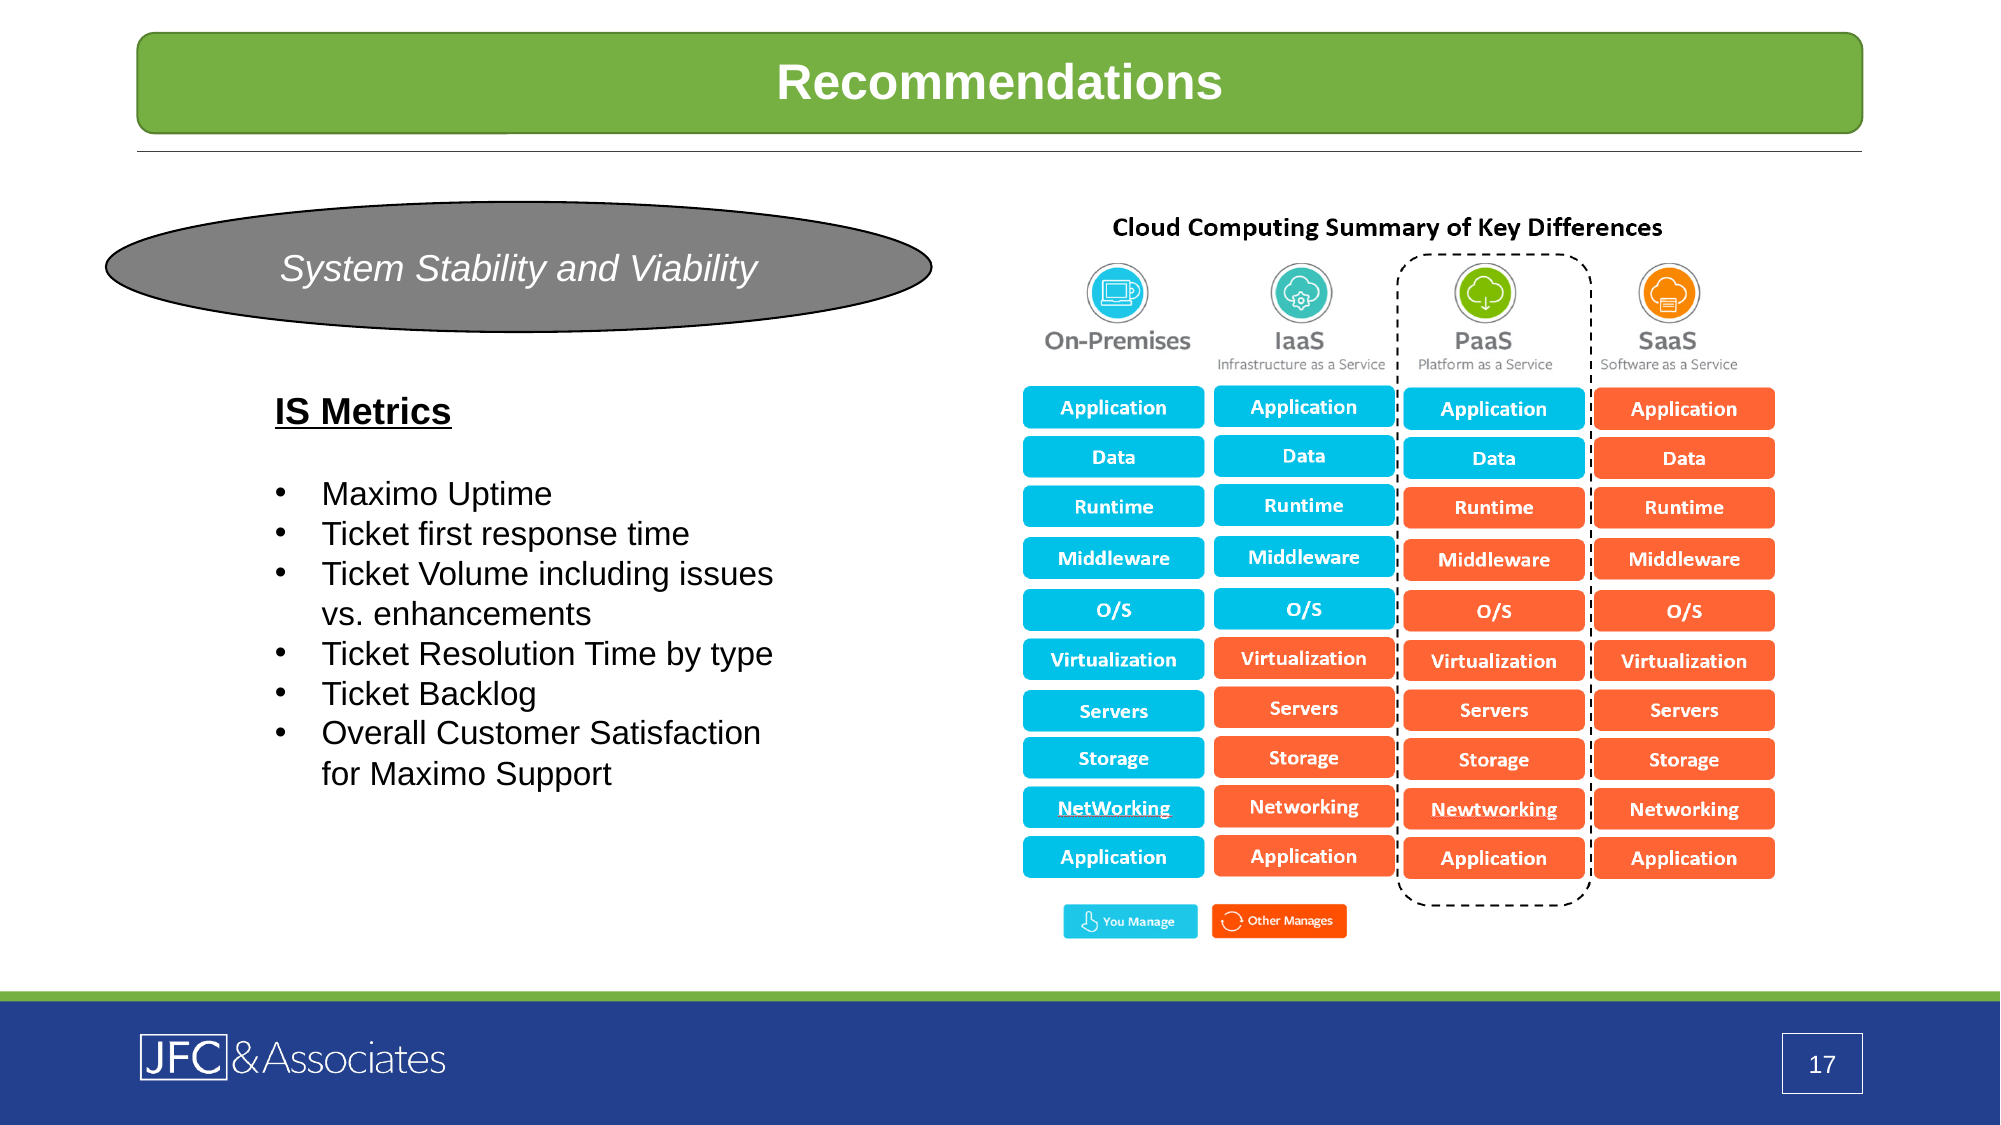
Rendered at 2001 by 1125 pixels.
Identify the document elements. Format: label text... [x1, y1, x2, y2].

text_box Recommendations [136, 31, 1864, 135]
picture [123, 1020, 458, 1094]
text_box 17 [1782, 1033, 1863, 1094]
text_box IS Metrics Maximo Uptime Ticket first response time Ticket Volume including issues vs. enhancements Ticket Resolution Time by type Ticket Backlog Overall Customer Satisfaction for Maximo Support [260, 379, 809, 844]
picture [999, 194, 1803, 962]
text_box System Stability and Viability [104, 200, 933, 334]
